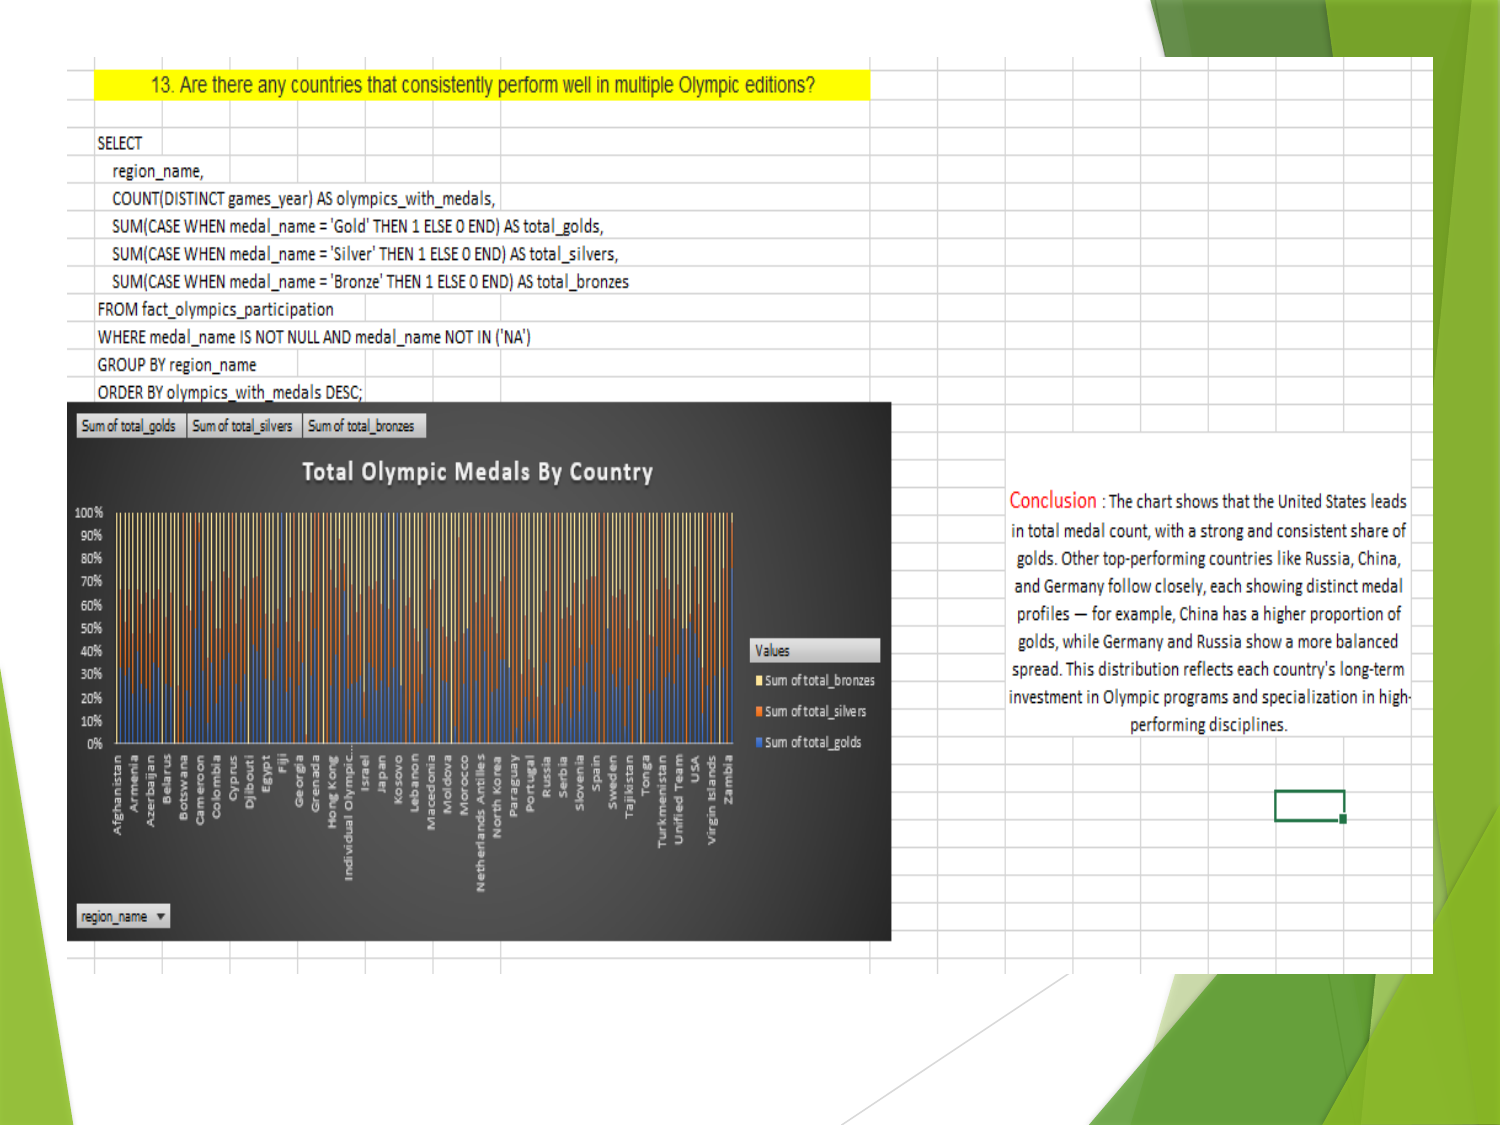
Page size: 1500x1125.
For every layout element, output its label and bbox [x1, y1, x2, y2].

picture [66, 56, 1434, 974]
